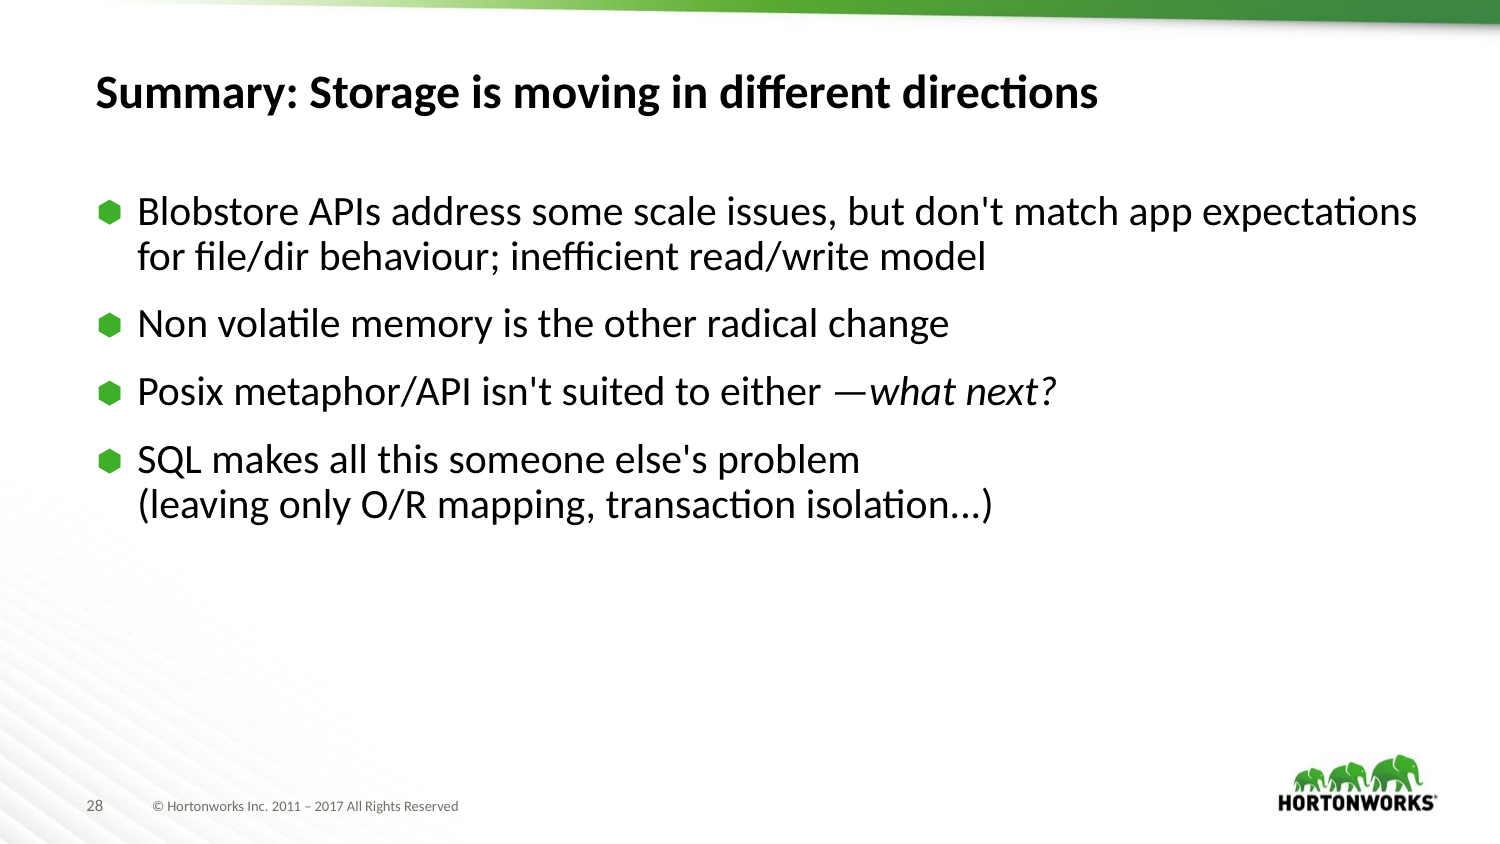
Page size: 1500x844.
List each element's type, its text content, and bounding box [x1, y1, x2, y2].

title Summary: Storage is moving in different directions [86, 69, 1437, 119]
list Blobstore APIs address some scale issues, but don't match app expectations for file/dir behaviour; inefficient read/write model Non volatile memory is the other radical change Posix metaphor/API isn't suited to either —what next? SQL makes all this someone else's problem (leaving only O/R mapping, transaction isolation...) [86, 179, 1457, 738]
picture [0, 0, 1500, 844]
